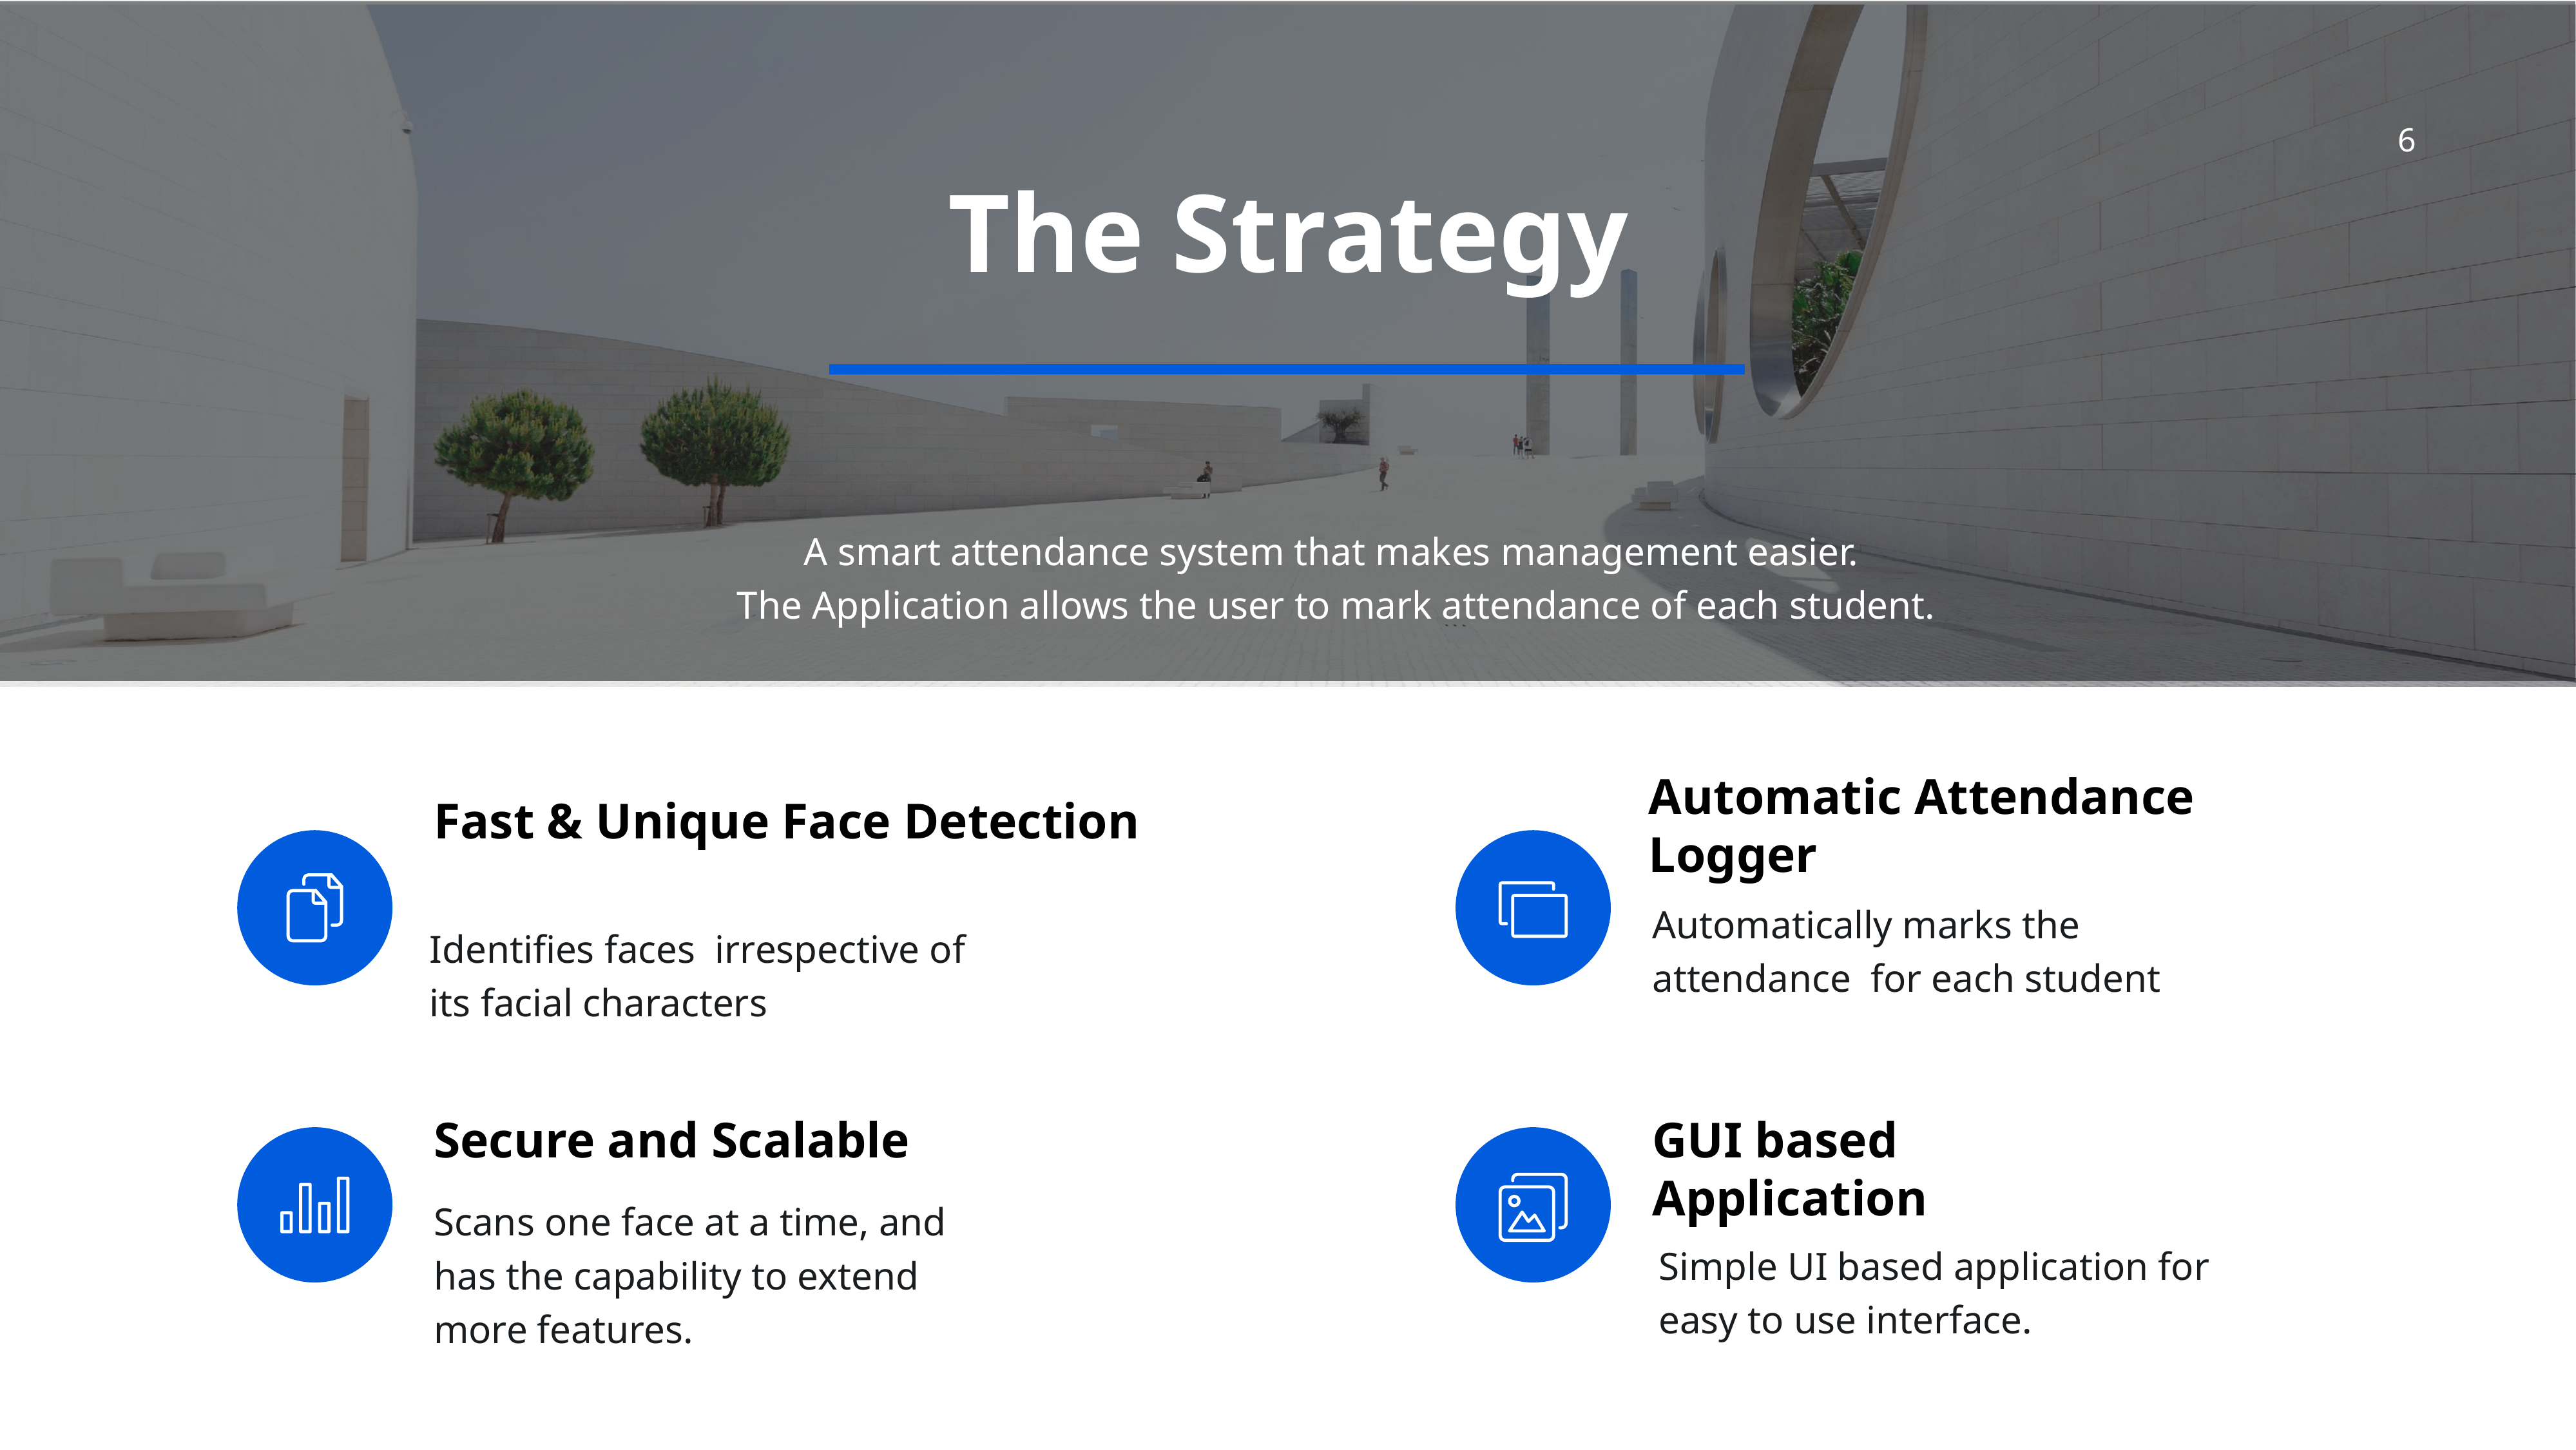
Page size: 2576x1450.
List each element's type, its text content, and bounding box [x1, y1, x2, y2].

text_box [1456, 830, 1611, 986]
text_box [237, 830, 393, 986]
text_box [0, 1, 2575, 5]
text_box Scans one face at a time, and has the capability to extend more features. [428, 1184, 1017, 1356]
text_box [280, 1211, 293, 1233]
text_box Automatically marks the attendance for each student [1647, 887, 2273, 1005]
picture [0, 5, 2576, 688]
text_box Secure and Scalable [428, 1105, 1024, 1173]
text_box GUI based Application [1647, 1105, 2128, 1231]
text_box [1498, 881, 1555, 925]
text_box [237, 1127, 393, 1283]
text_box Automatic Attendance Logger [1644, 760, 2238, 887]
text_box [1456, 1127, 1611, 1283]
text_box [1511, 893, 1568, 938]
text_box [336, 1176, 350, 1233]
text_box [302, 873, 343, 927]
text_box Fast & Unique Face Detection [428, 786, 1169, 853]
text_box [299, 1183, 312, 1233]
text_box Simple UI based application for easy to use interface. [1653, 1229, 2273, 1346]
text_box Identifies faces irrespective of its facial characters [425, 912, 1004, 1029]
text_box [318, 1201, 331, 1233]
text_box [286, 889, 328, 943]
text_box [1498, 1185, 1555, 1242]
text_box [1511, 1172, 1568, 1230]
